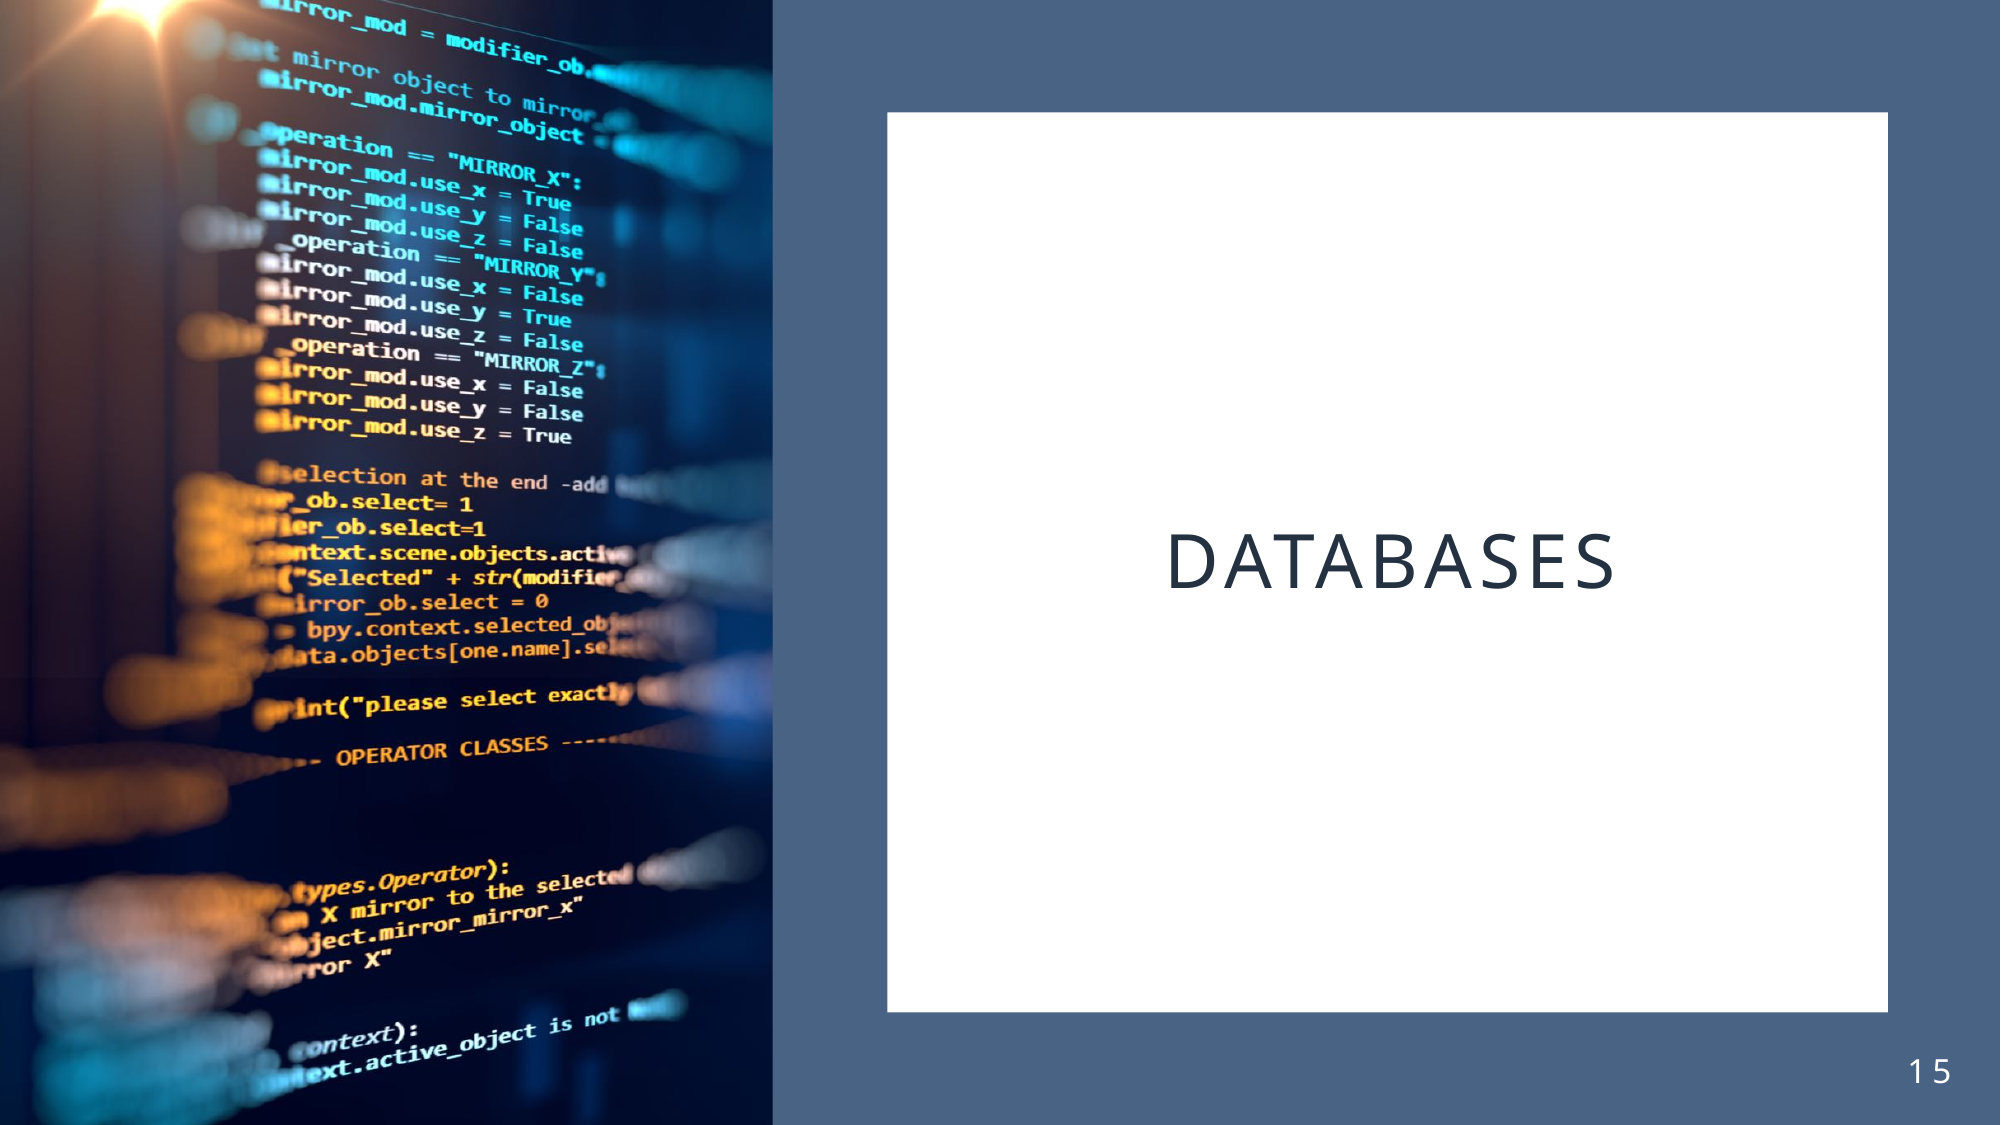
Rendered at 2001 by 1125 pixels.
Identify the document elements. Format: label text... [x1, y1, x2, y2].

text_box [886, 111, 1889, 1013]
title Databases [999, 224, 1782, 613]
text_box [782, 0, 2000, 1125]
picture [0, 0, 782, 1125]
slide_number 15 [1823, 1042, 1967, 1103]
